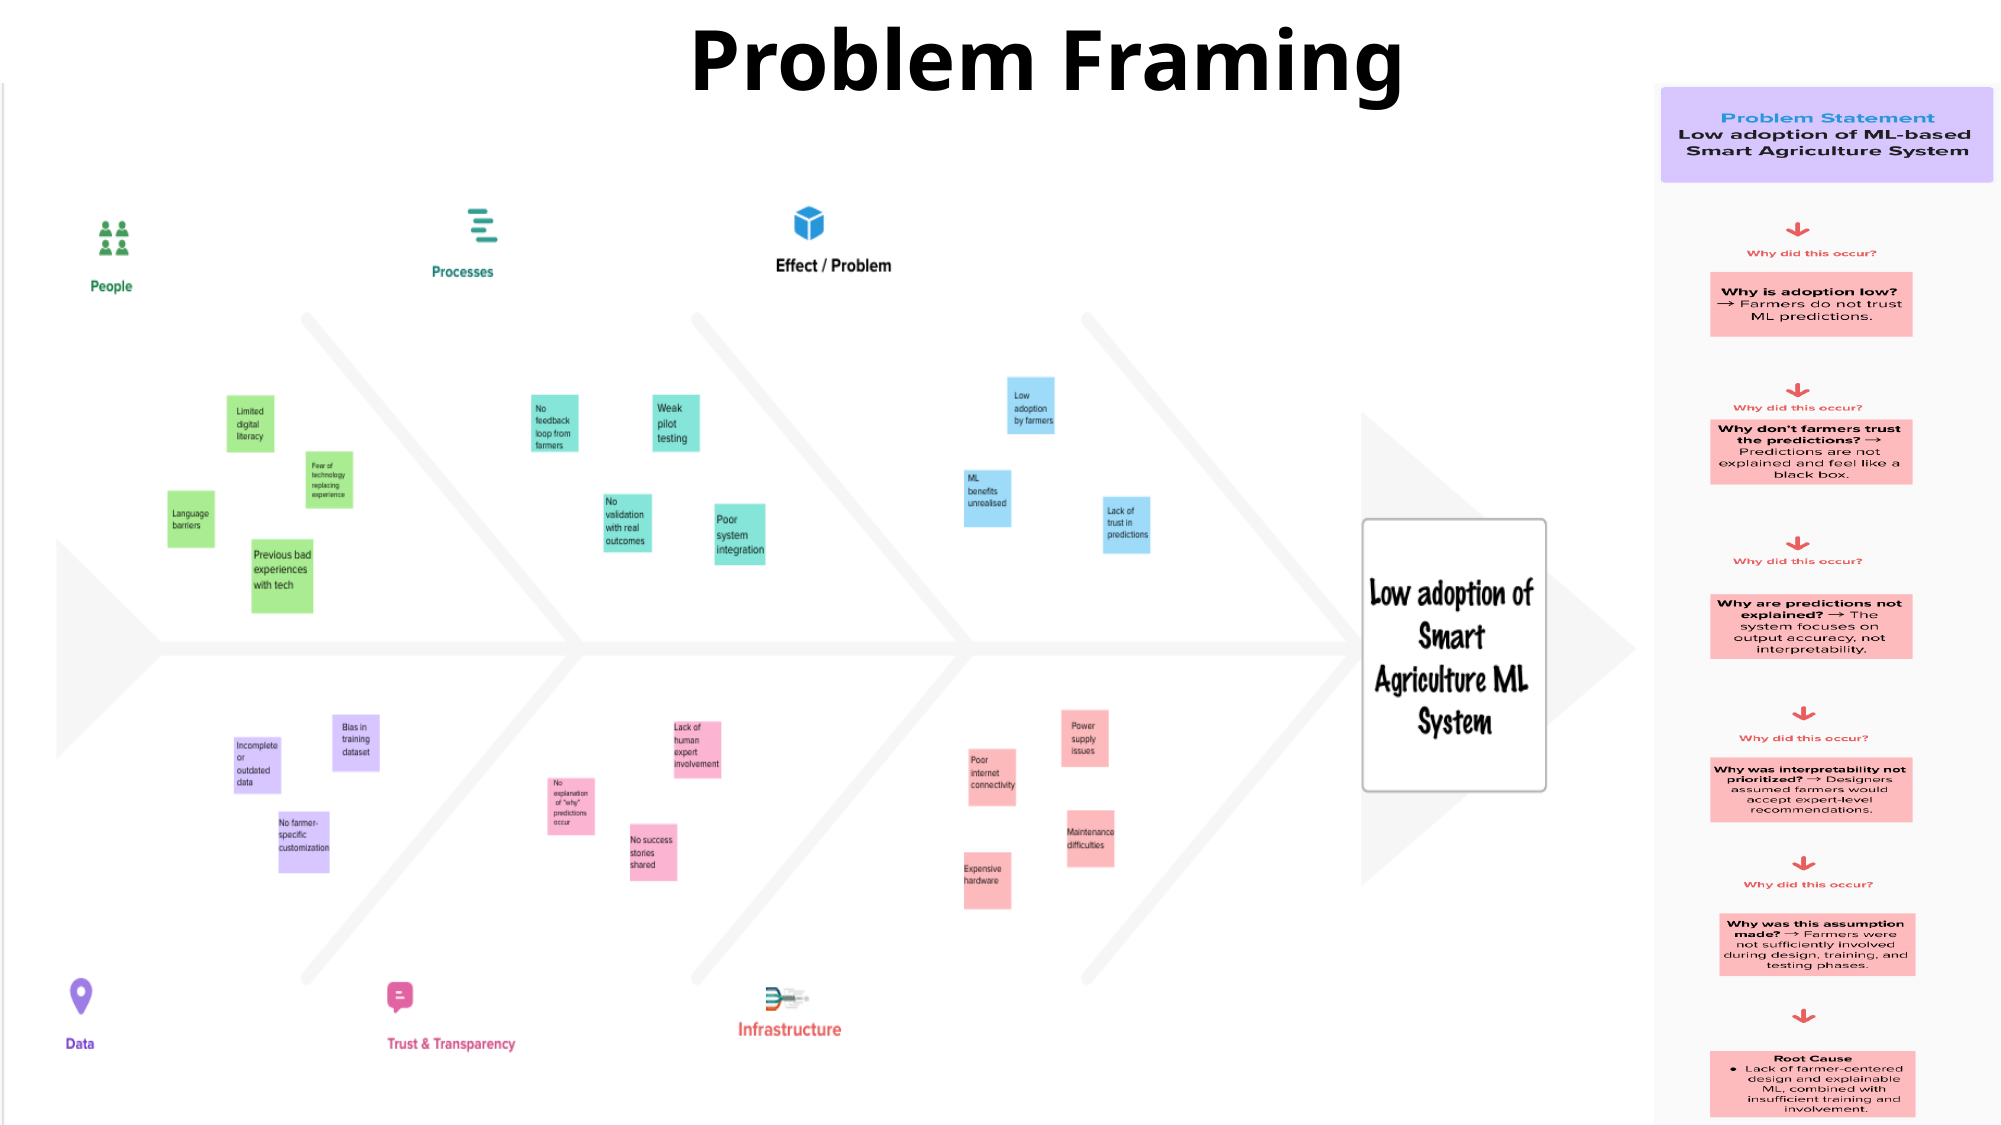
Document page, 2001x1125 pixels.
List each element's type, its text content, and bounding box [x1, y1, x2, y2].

text_box Problem Framing [136, 0, 1960, 83]
picture [0, 83, 2000, 1125]
